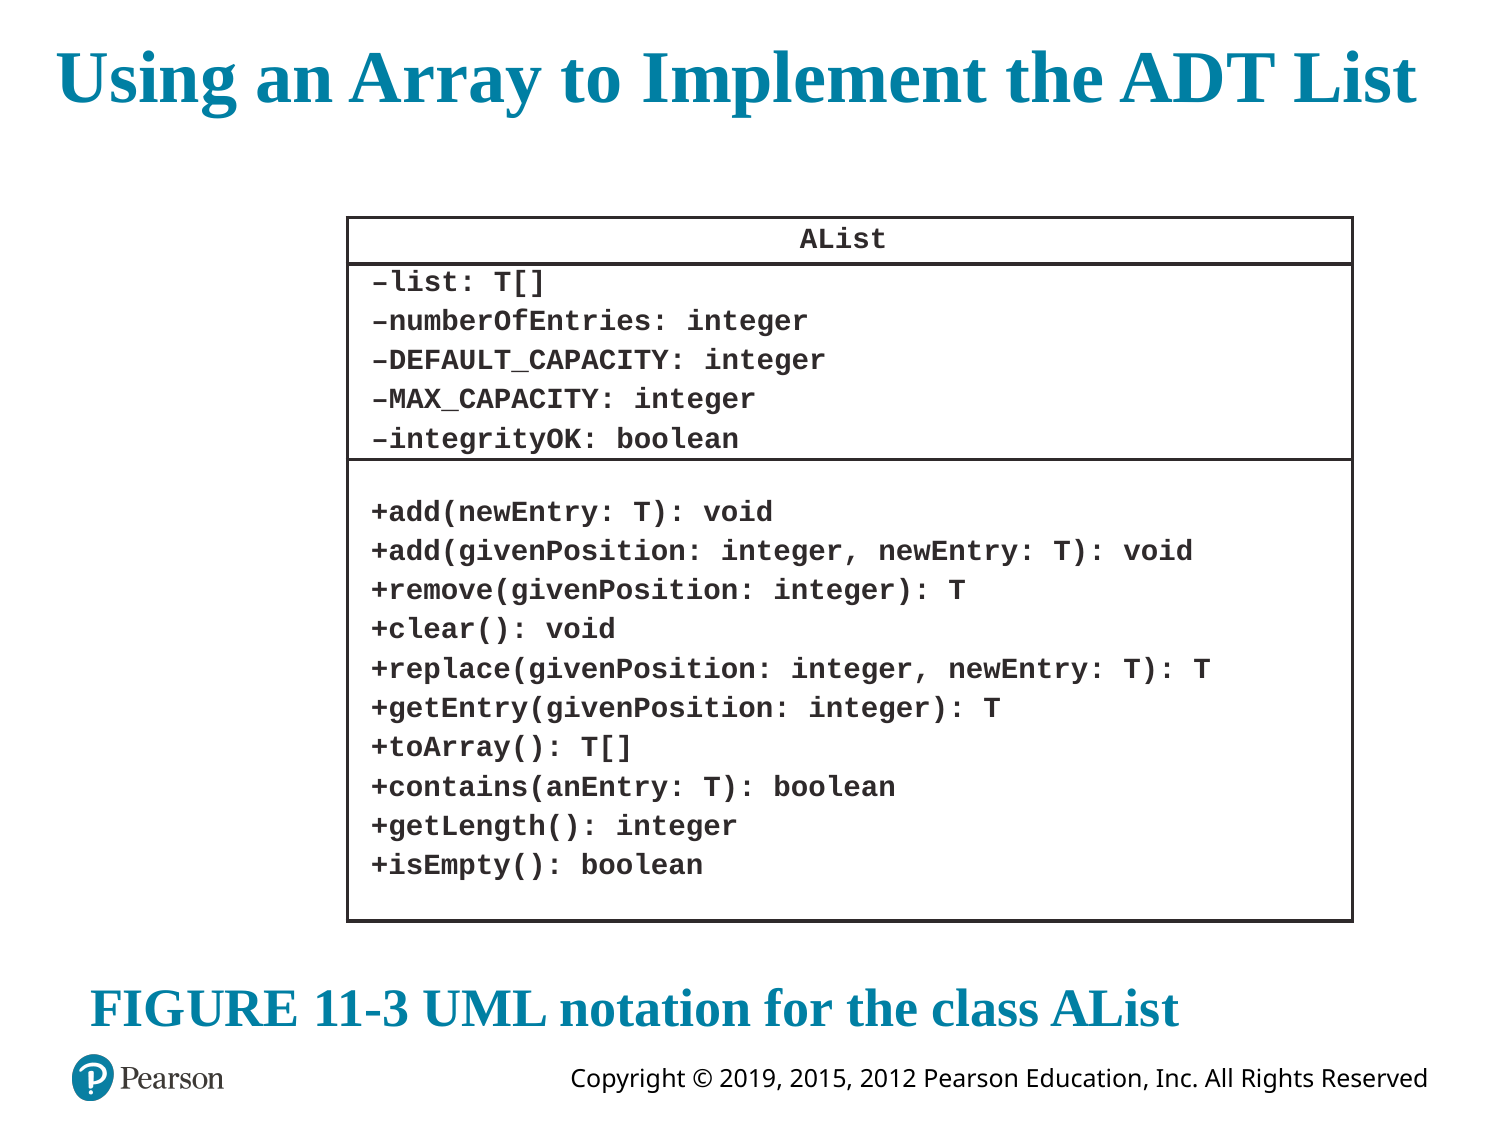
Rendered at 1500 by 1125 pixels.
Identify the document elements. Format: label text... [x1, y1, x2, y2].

list FIGURE 11-3 UML notation for the class AList [74, 955, 1426, 1053]
picture [80, 1063, 106, 1088]
picture [72, 1087, 83, 1101]
table_cell –list: T[] –numberOfEntries: integer –DEFAULT_CAPACITY: integer –MAX_CAPACITY: integer –integrityOK: boolean [349, 266, 1351, 458]
table_header AList [349, 219, 1351, 262]
picture [72, 1054, 88, 1070]
title Using an Array to Implement the ADT List [40, 0, 1438, 133]
picture [98, 1054, 224, 1101]
table_cell +add(newEntry: T): void +add(givenPosition: integer, newEntry: T): void +remove(givenPosition: integer): T +clear(): void +replace(givenPosition: integer, newEntry: T): T +getEntry(givenPosition: integer): T +toArray(): T[] +contains(anEntry: T): boolean +getLength(): integer +isEmpty(): boolean [349, 461, 1351, 919]
